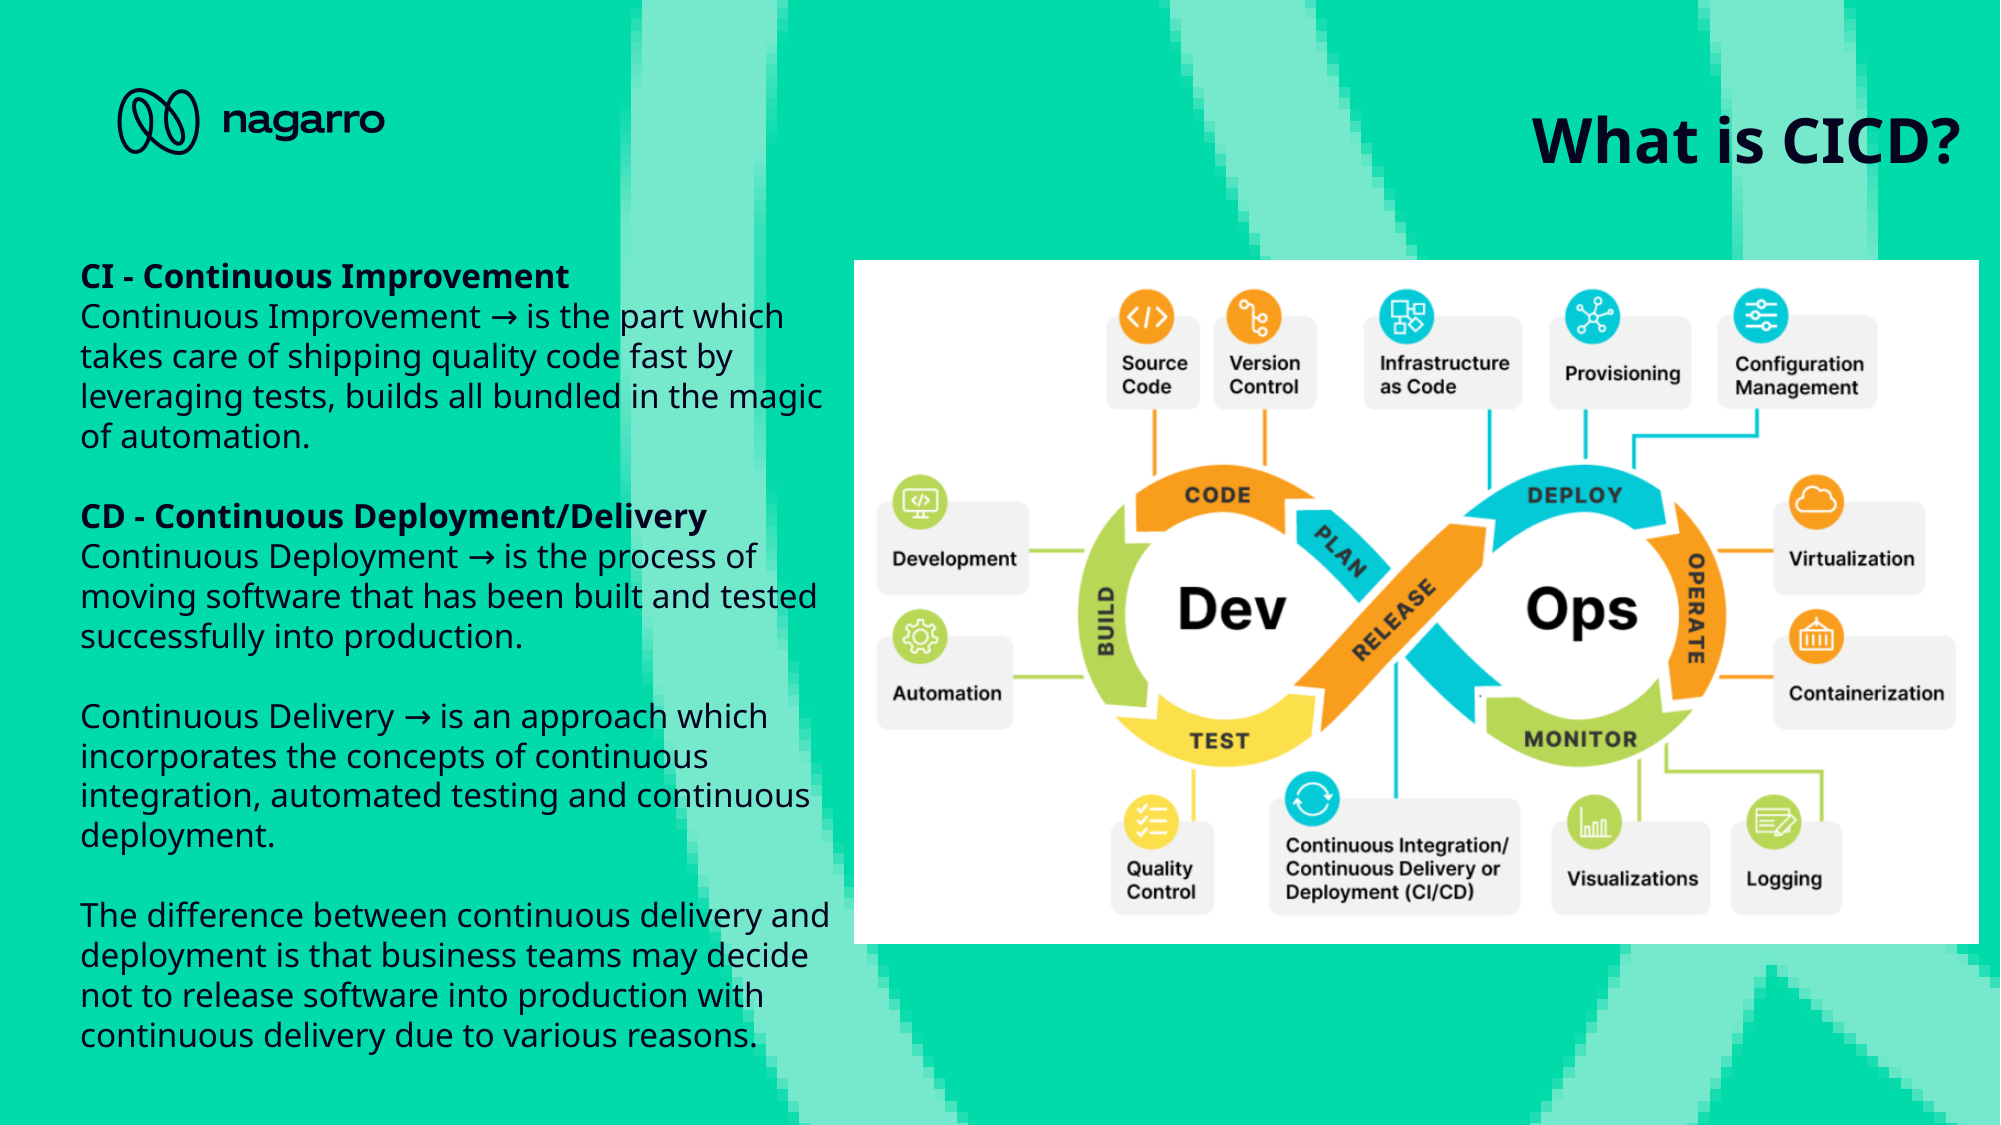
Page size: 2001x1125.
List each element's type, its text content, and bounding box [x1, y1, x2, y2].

picture [854, 260, 1979, 944]
picture [88, 0, 414, 244]
title What is CICD? [1517, 49, 2000, 237]
text_box CI - Continuous Improvement Continuous Improvement → is the part which takes care of shipping quality code fast by leveraging tests, builds all bundled in the magic of automation. CD - Continuous Deployment/Delivery Continuous Deployment → is the process of moving software that has been built and tested successfully into production. Continuous Delivery → is an approach which incorporates the concepts of continuous integration, automated testing and continuous deployment. The difference between continuous delivery and deployment is that business teams may decide not to release software into production with continuous delivery due to various reasons. [65, 248, 855, 1102]
